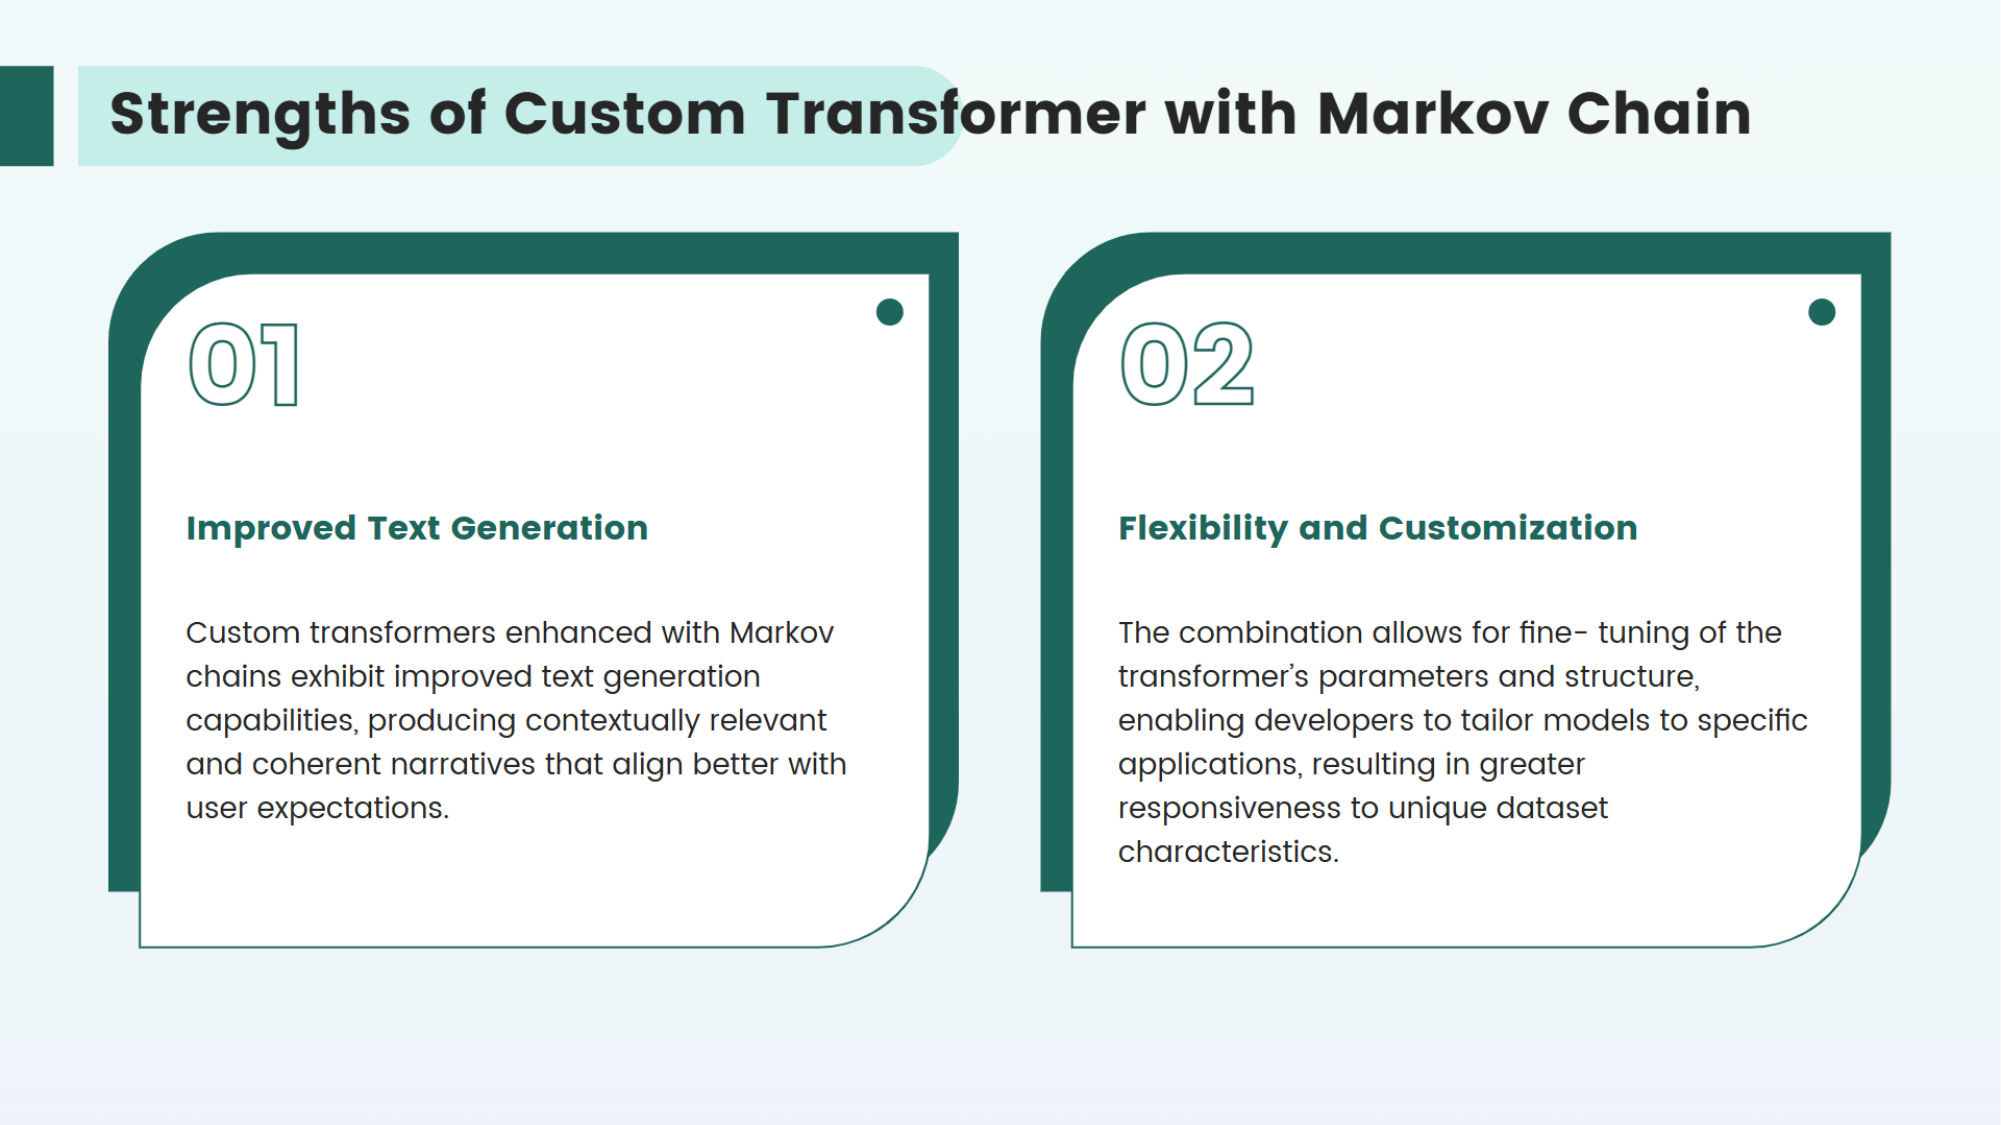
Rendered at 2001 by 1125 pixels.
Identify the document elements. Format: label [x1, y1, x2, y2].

list [0, 0, 2000, 1125]
